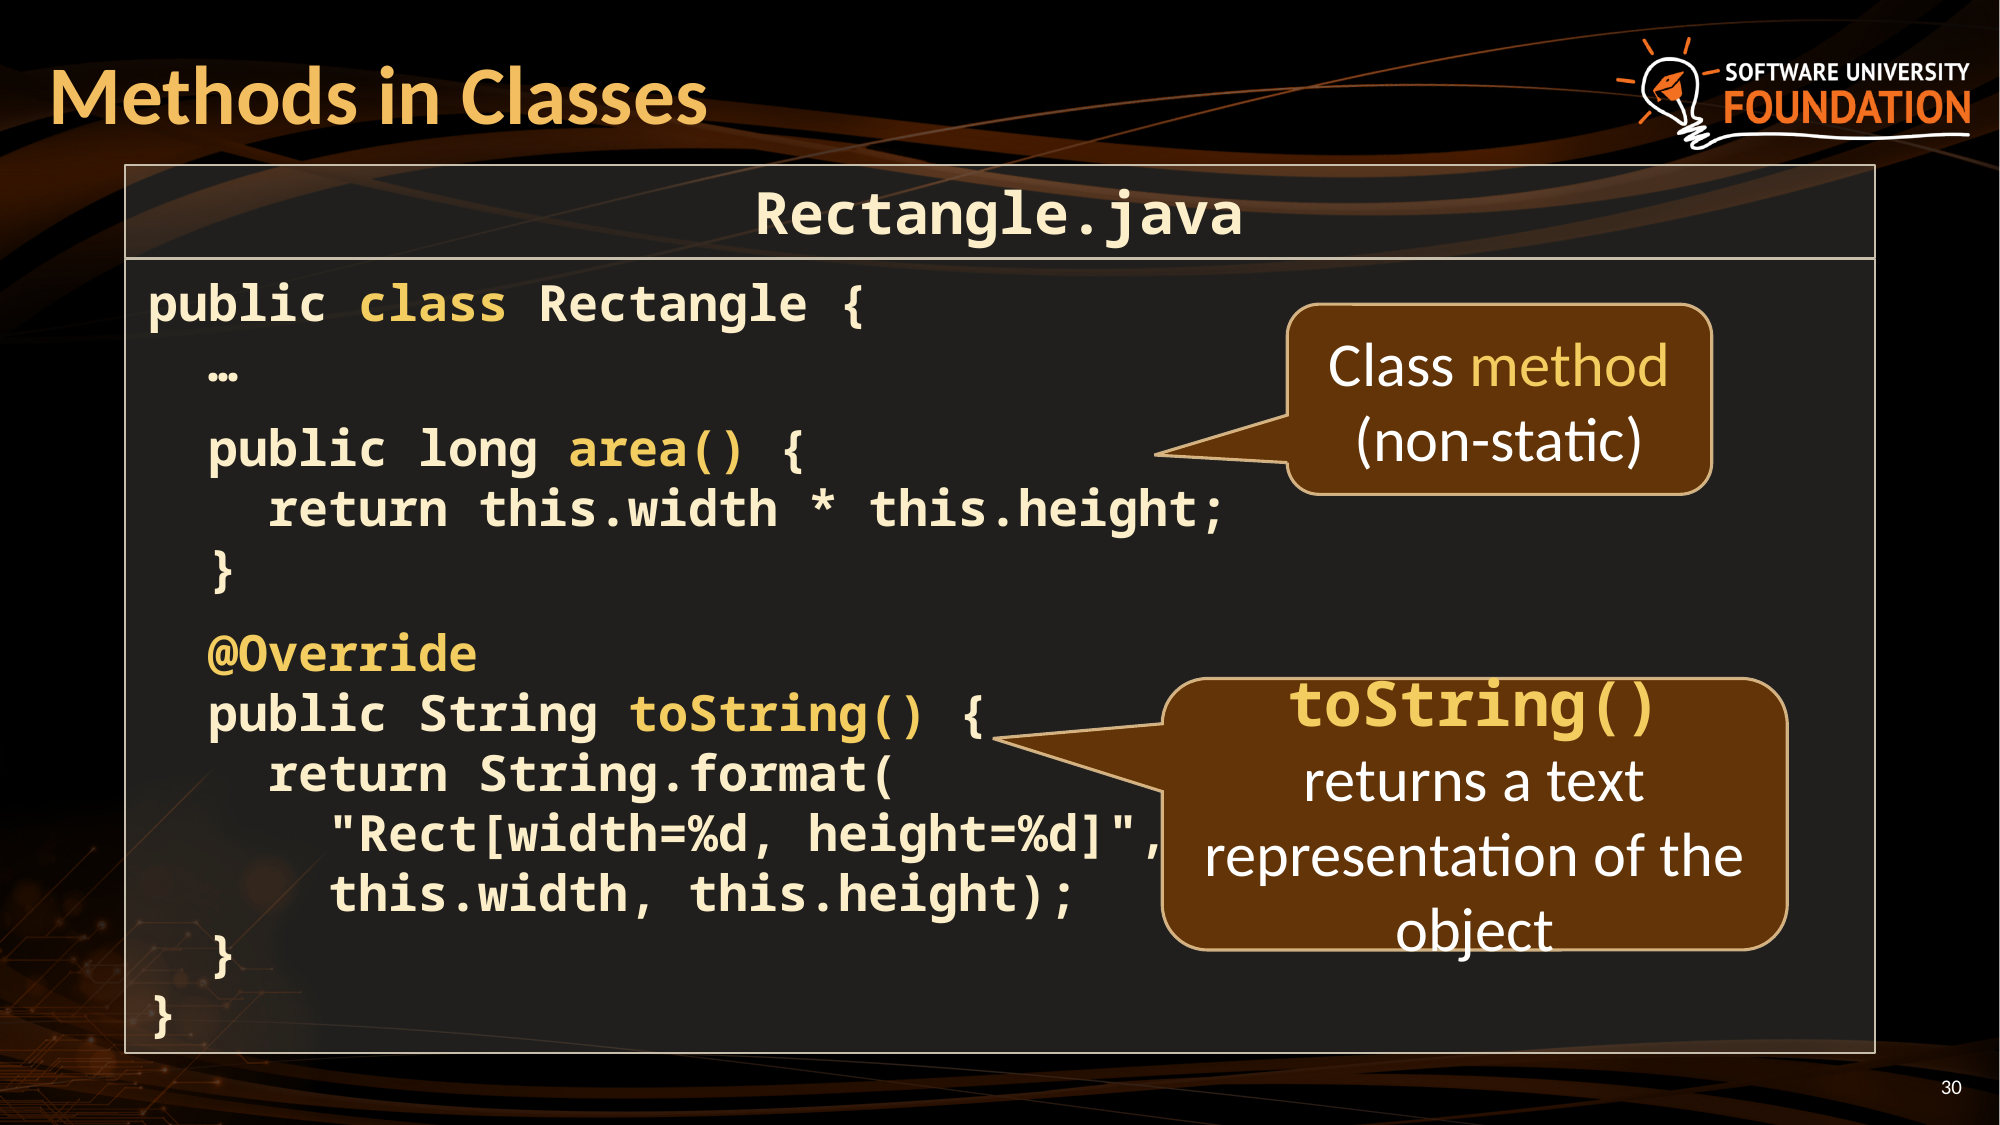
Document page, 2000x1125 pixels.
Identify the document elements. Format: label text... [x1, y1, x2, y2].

text_box Rectangle.java [124, 164, 1875, 259]
picture [0, 0, 2000, 1125]
text_box Class method (non-static) [1154, 303, 1713, 496]
text_box toString() returns a text representation of the object [992, 677, 1789, 951]
slide_number 30 [1897, 1070, 1968, 1103]
text_box public class Rectangle { … public long area() { return this.width * this.height; } @Override public String toString() { return String.format( "Rect[width=%d, height=%d]", this.width, this.height); } } [124, 259, 1875, 1053]
title Methods in Classes [30, 6, 1602, 189]
